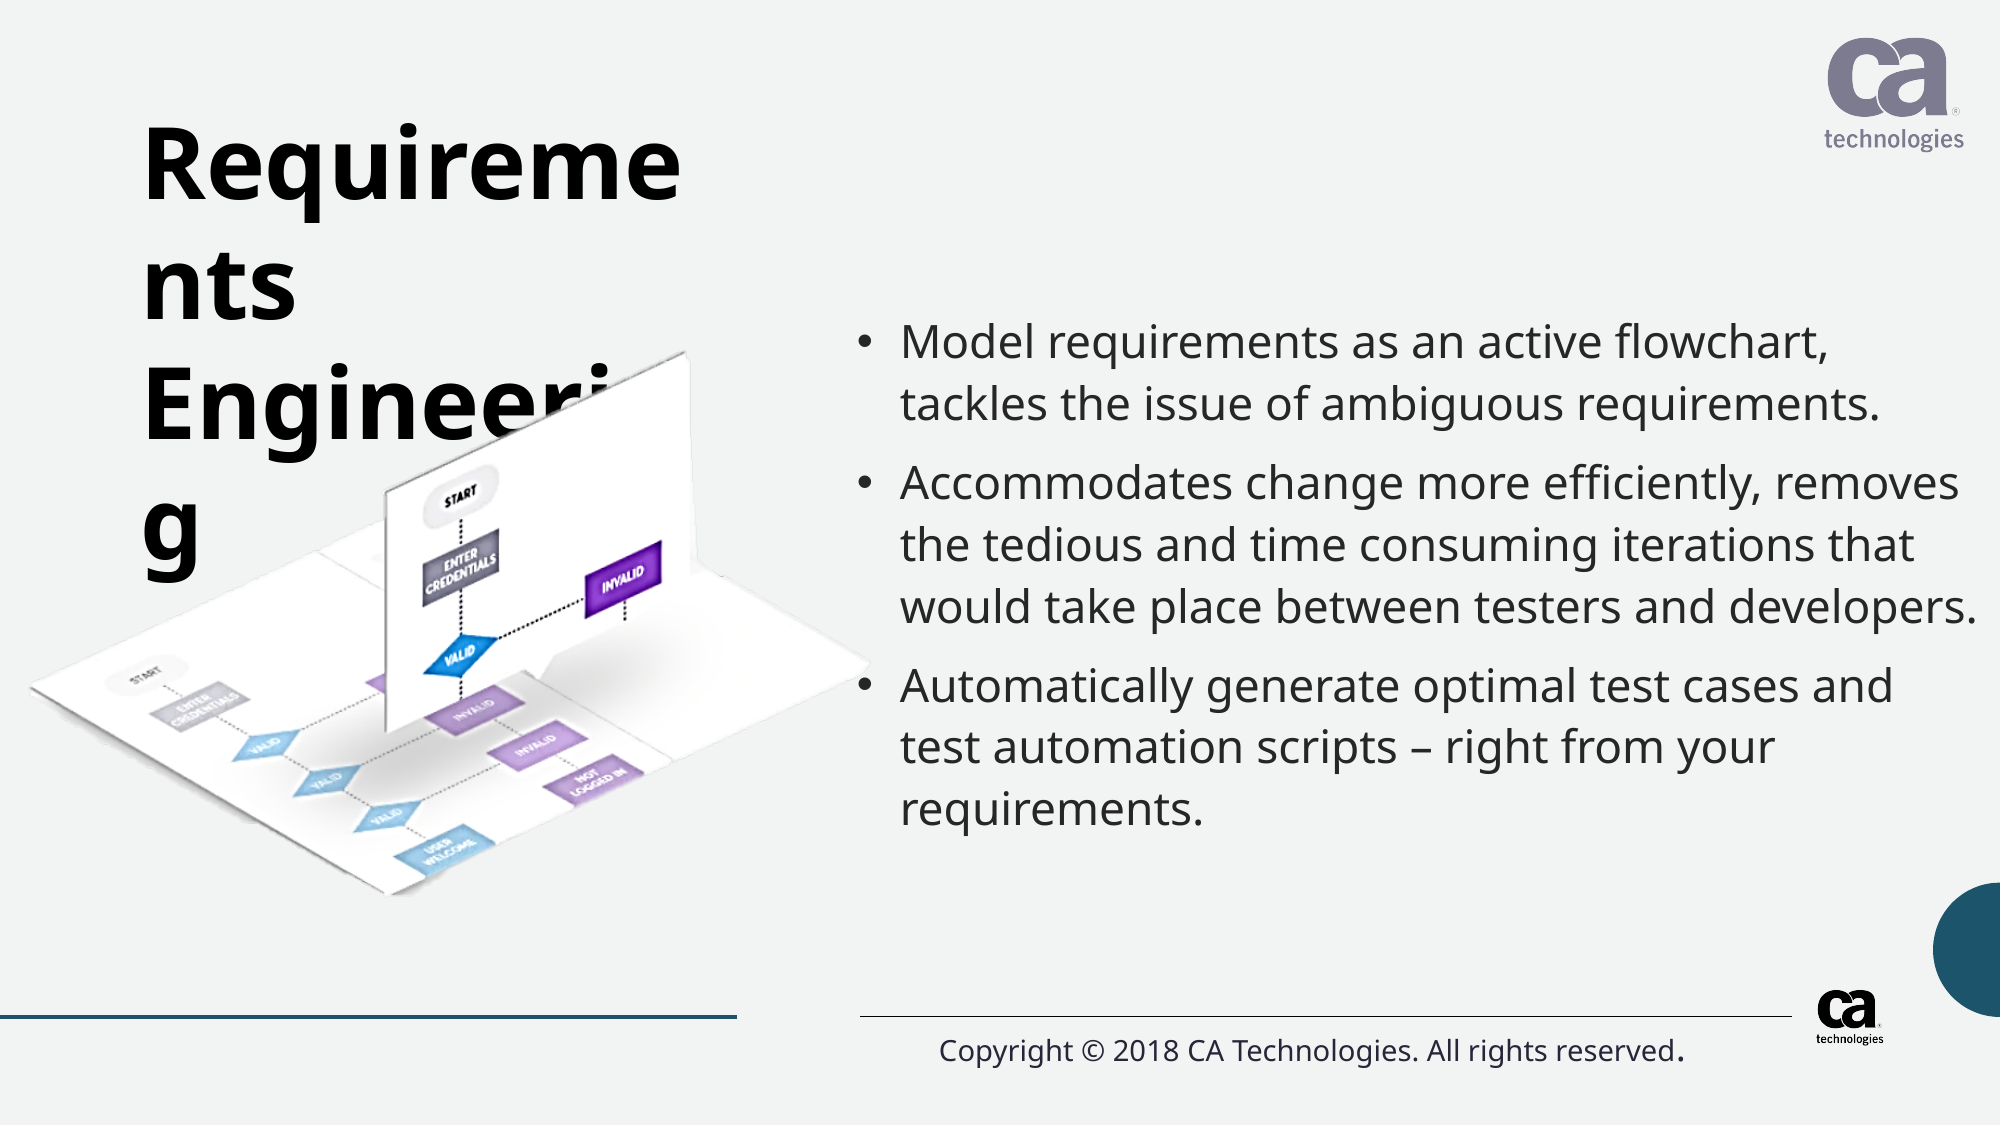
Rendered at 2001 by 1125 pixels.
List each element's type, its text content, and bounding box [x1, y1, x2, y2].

list Model requirements as an active flowchart, tackles the issue of ambiguous requirements. Accommodates change more efficiently, removes the tedious and time consuming iterations that would take place between testers and developers. Automatically generate optimal test cases and test automation scripts – right from your requirements. [841, 298, 2000, 859]
picture [1807, 17, 1979, 174]
title Requirements Engineering [125, 91, 754, 330]
picture [24, 330, 884, 911]
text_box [859, 986, 1893, 1078]
